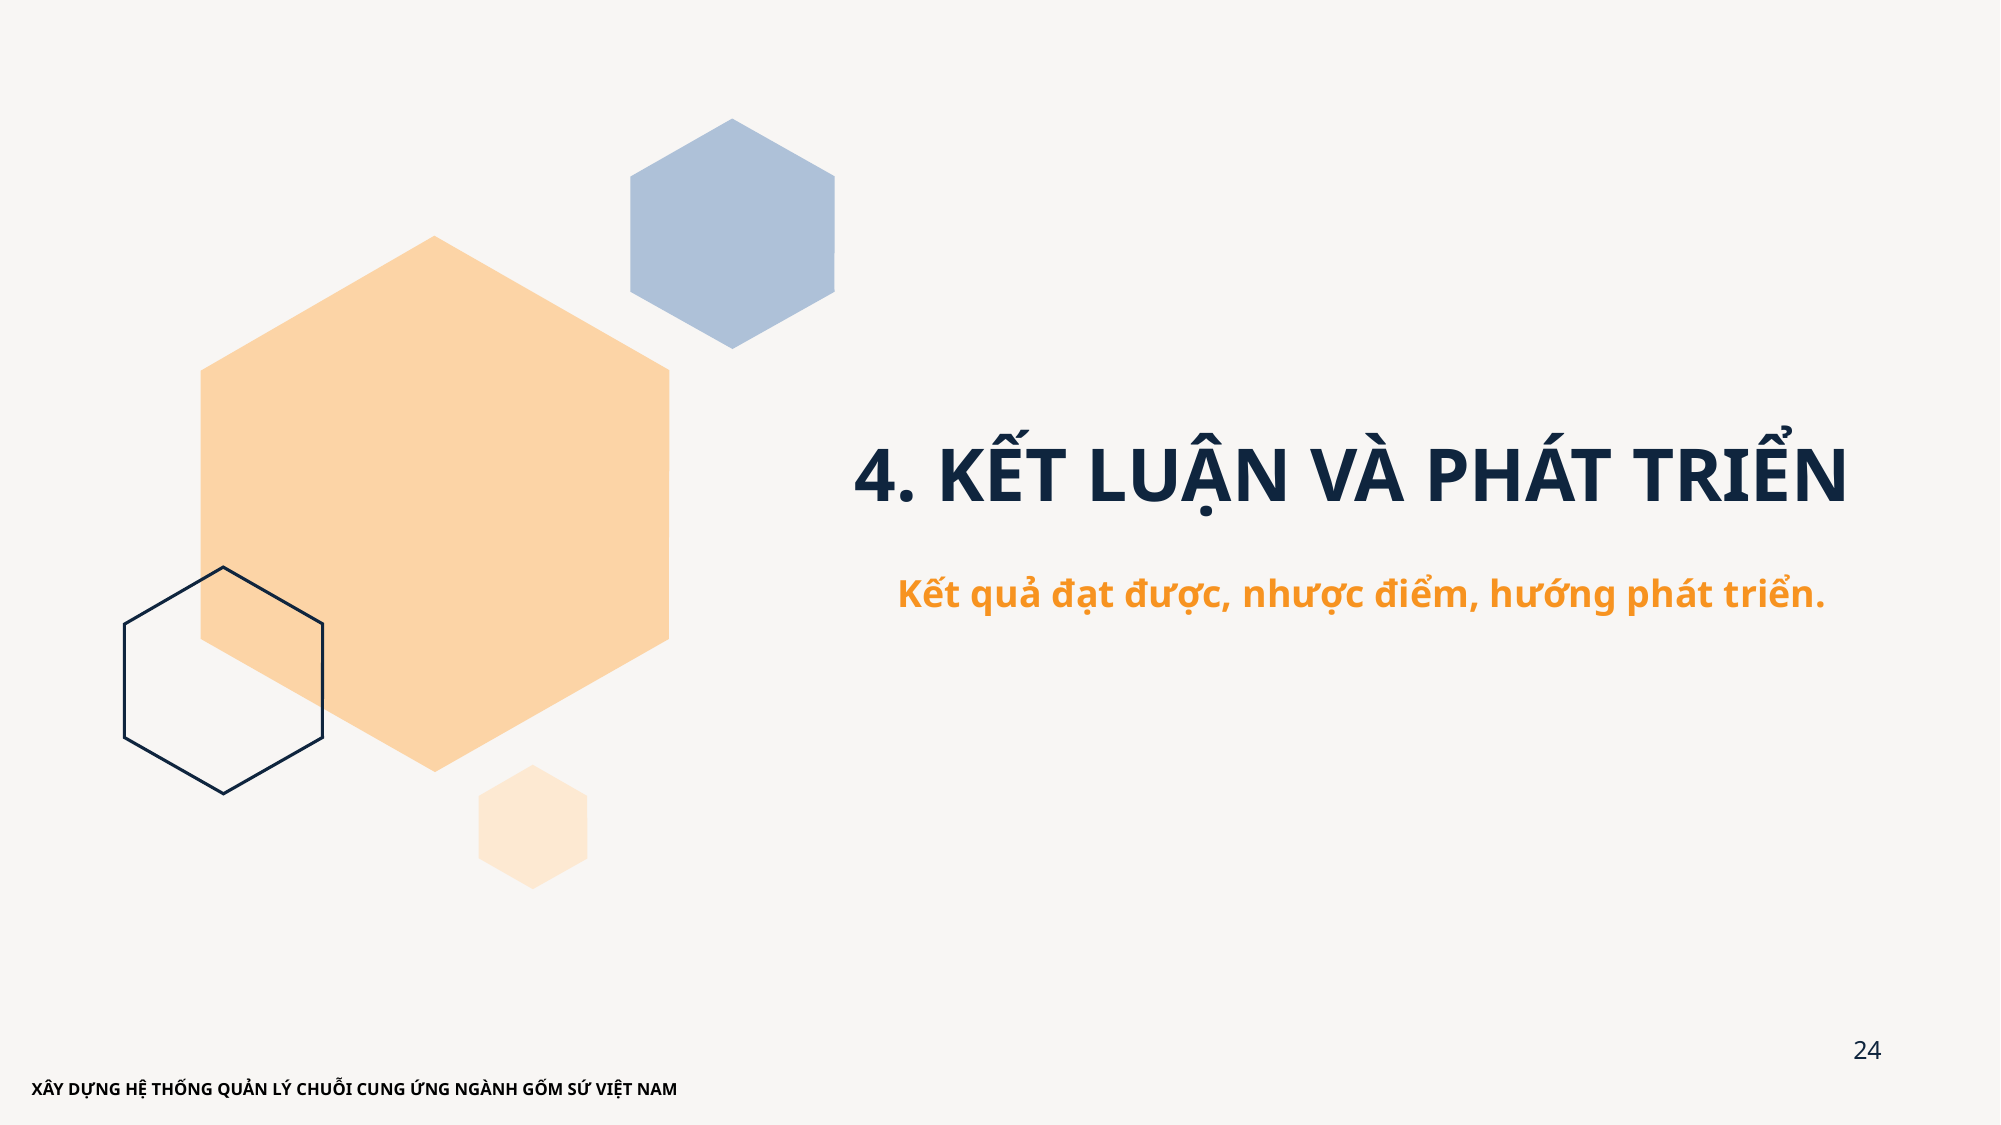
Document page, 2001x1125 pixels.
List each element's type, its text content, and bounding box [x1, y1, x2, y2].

list Kết quả đạt được, nhược điểm, hướng phát triển. [882, 540, 1959, 810]
title 4. KẾT LUẬN VÀ PHÁT TRIỂN [839, 247, 1959, 525]
slide_number 24 [1823, 1020, 1912, 1080]
text_box XÂY DỰNG HỆ THỐNG QUẢN LÝ CHUỖI CUNG ỨNG NGÀNH GỐM SỨ VIỆT NAM [0, 1068, 859, 1125]
